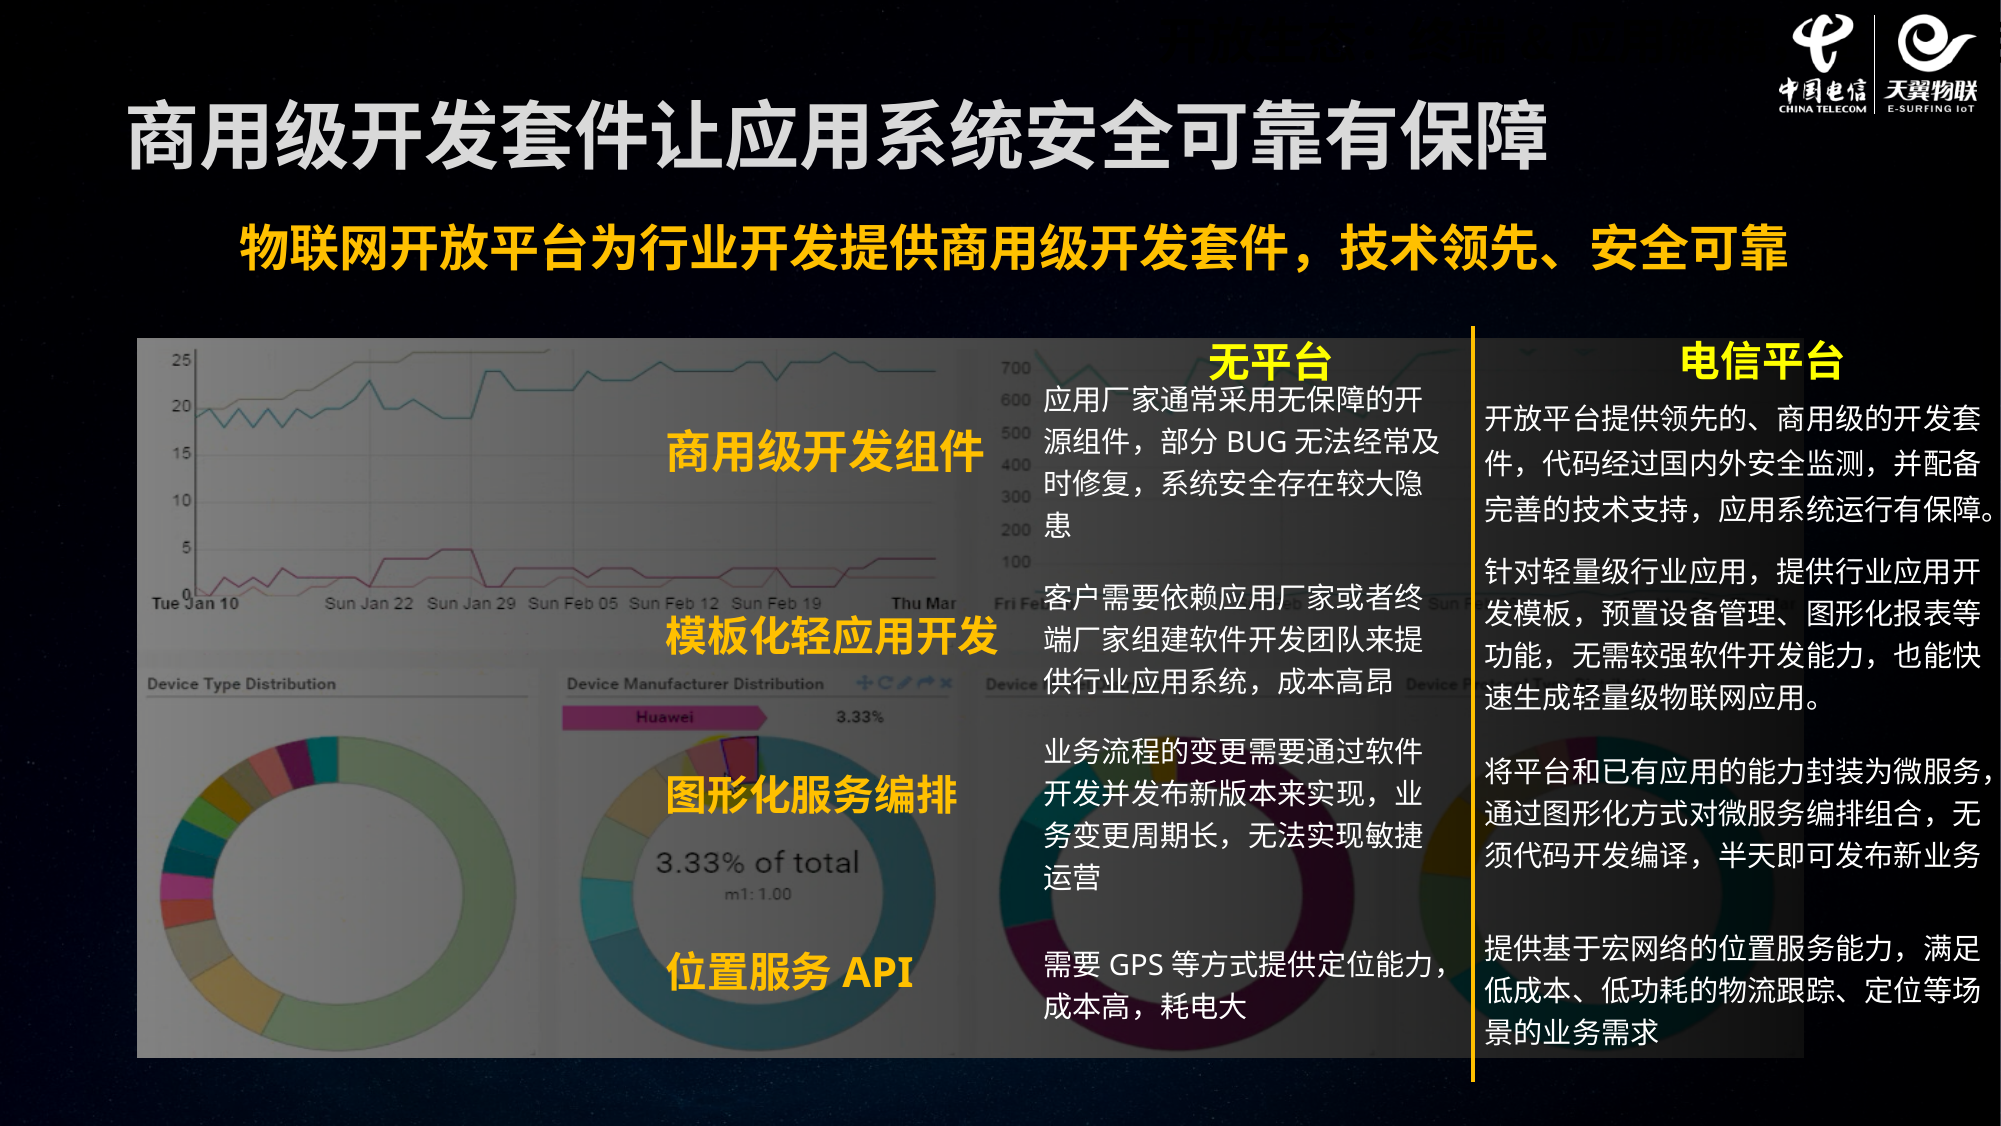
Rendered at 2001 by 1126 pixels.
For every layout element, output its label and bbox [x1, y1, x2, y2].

text_box [1779, 14, 1977, 114]
text_box [657, 294, 2001, 1083]
picture [0, 0, 2001, 1126]
